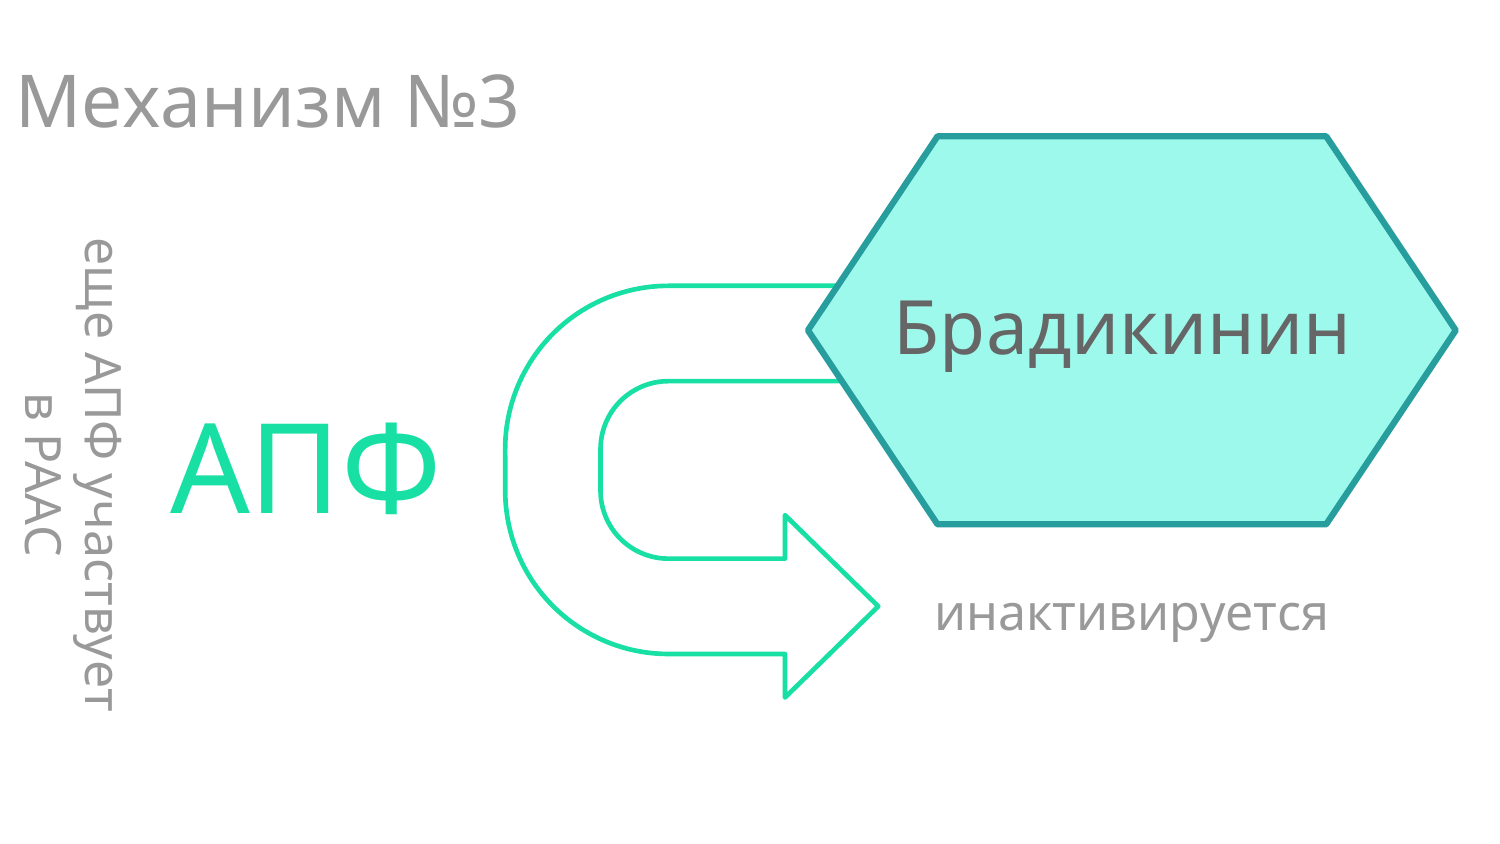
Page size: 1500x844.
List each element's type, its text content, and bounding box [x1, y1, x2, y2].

text_box [807, 136, 1410, 525]
title Механизм №3 [0, 0, 606, 198]
text_box [517, 285, 841, 387]
text_box [512, 515, 878, 698]
title Брадикинин [878, 248, 1414, 400]
title еще АПФ участвует в РААС [0, 221, 152, 729]
text_box [1414, 267, 1456, 393]
title АПФ [154, 387, 690, 540]
title инактивируется [878, 534, 1386, 686]
